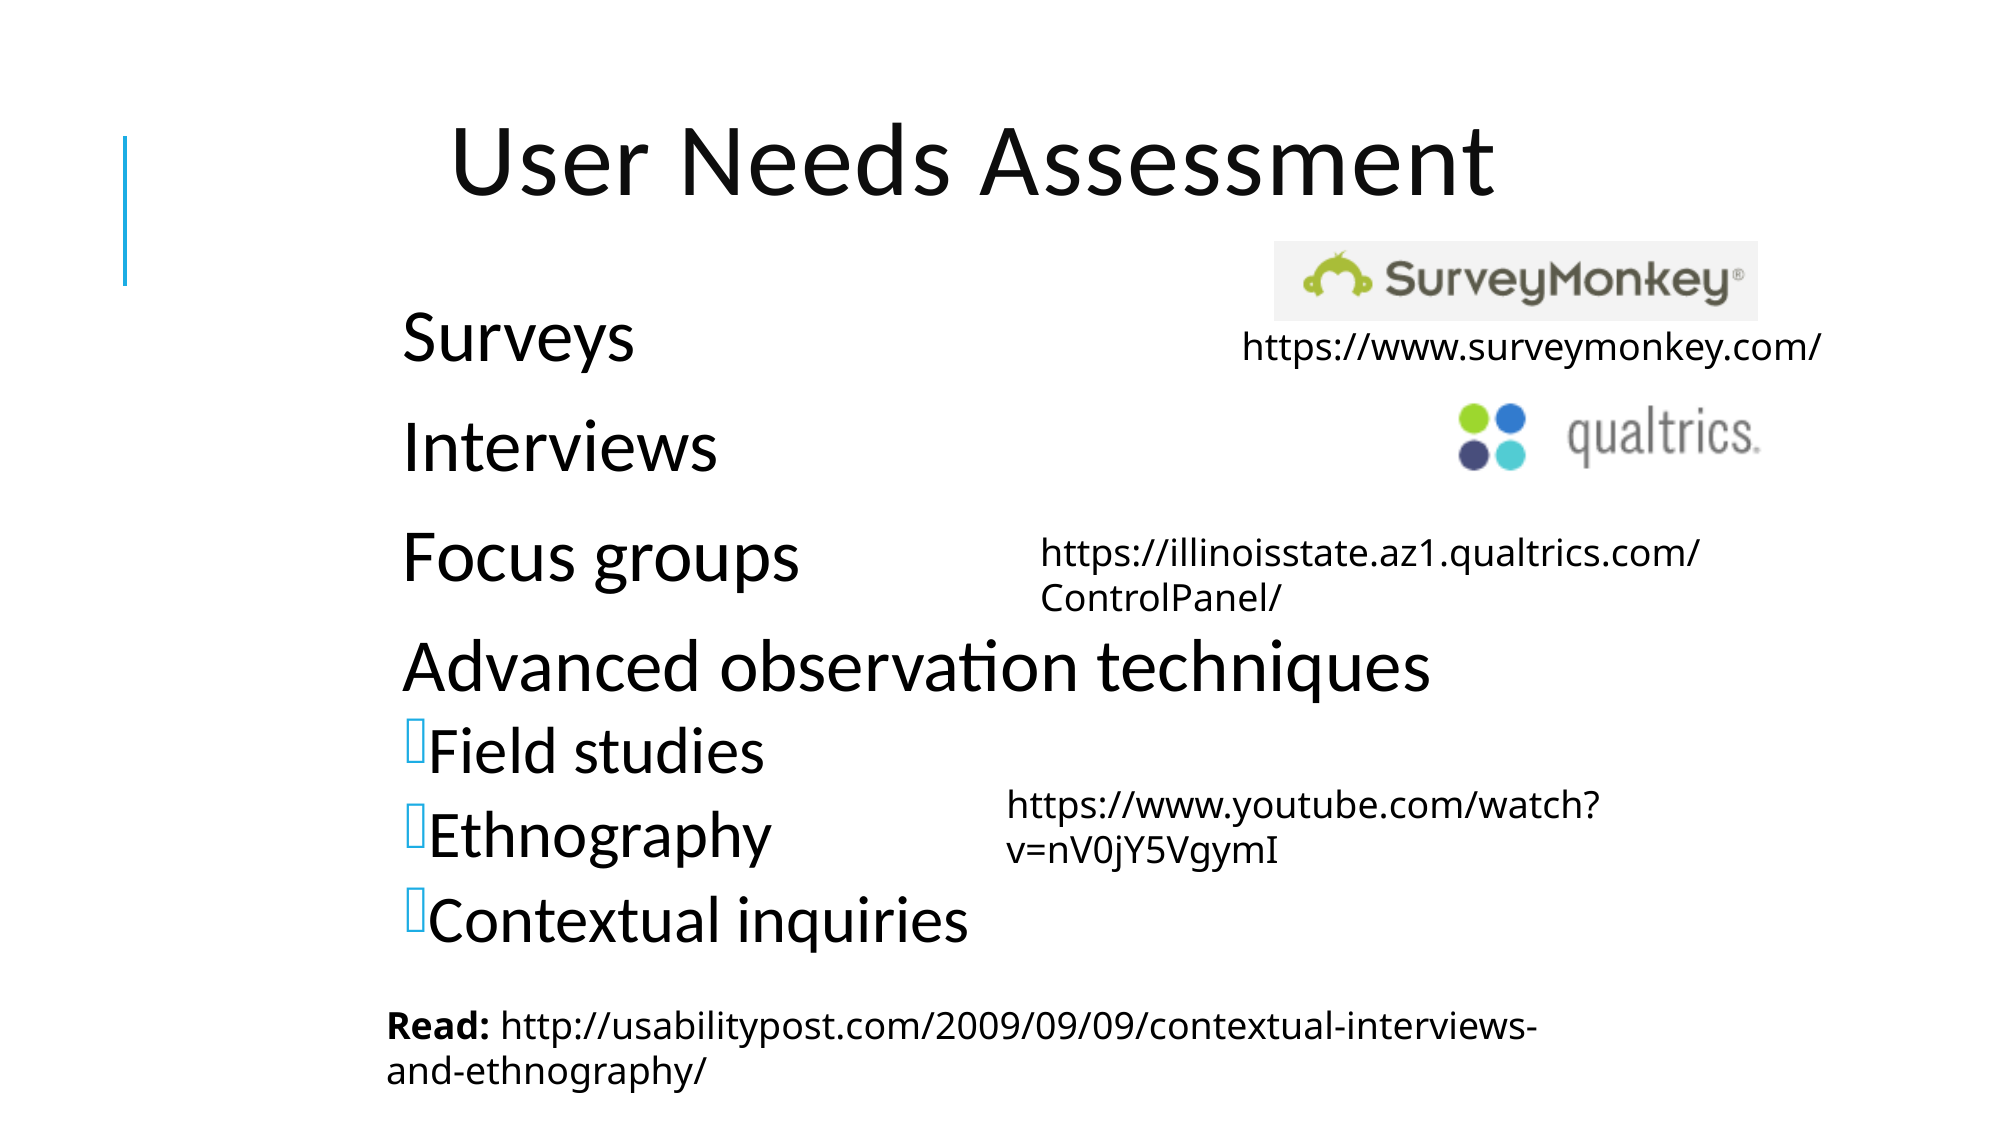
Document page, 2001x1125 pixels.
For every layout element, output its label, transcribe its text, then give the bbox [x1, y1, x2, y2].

text_box Read: http://usabilitypost.com/2009/09/09/contextual-interviews-and-ethnography/ [371, 949, 1624, 1100]
picture [1422, 381, 1774, 493]
list Surveys Interviews Focus groups Advanced observation techniques Field studies Ethnography Contextual inquiries [376, 288, 1572, 949]
text_box https://www.surveymonkey.com/ [1226, 315, 1838, 376]
text_box https://www.youtube.com/watch?v=nV0jY5VgymI [991, 773, 1814, 878]
text_box https://illinoisstate.az1.qualtrics.com/ControlPanel/ [1025, 521, 1776, 627]
title User Needs Assessment [376, 42, 1572, 288]
picture [1274, 241, 1758, 322]
